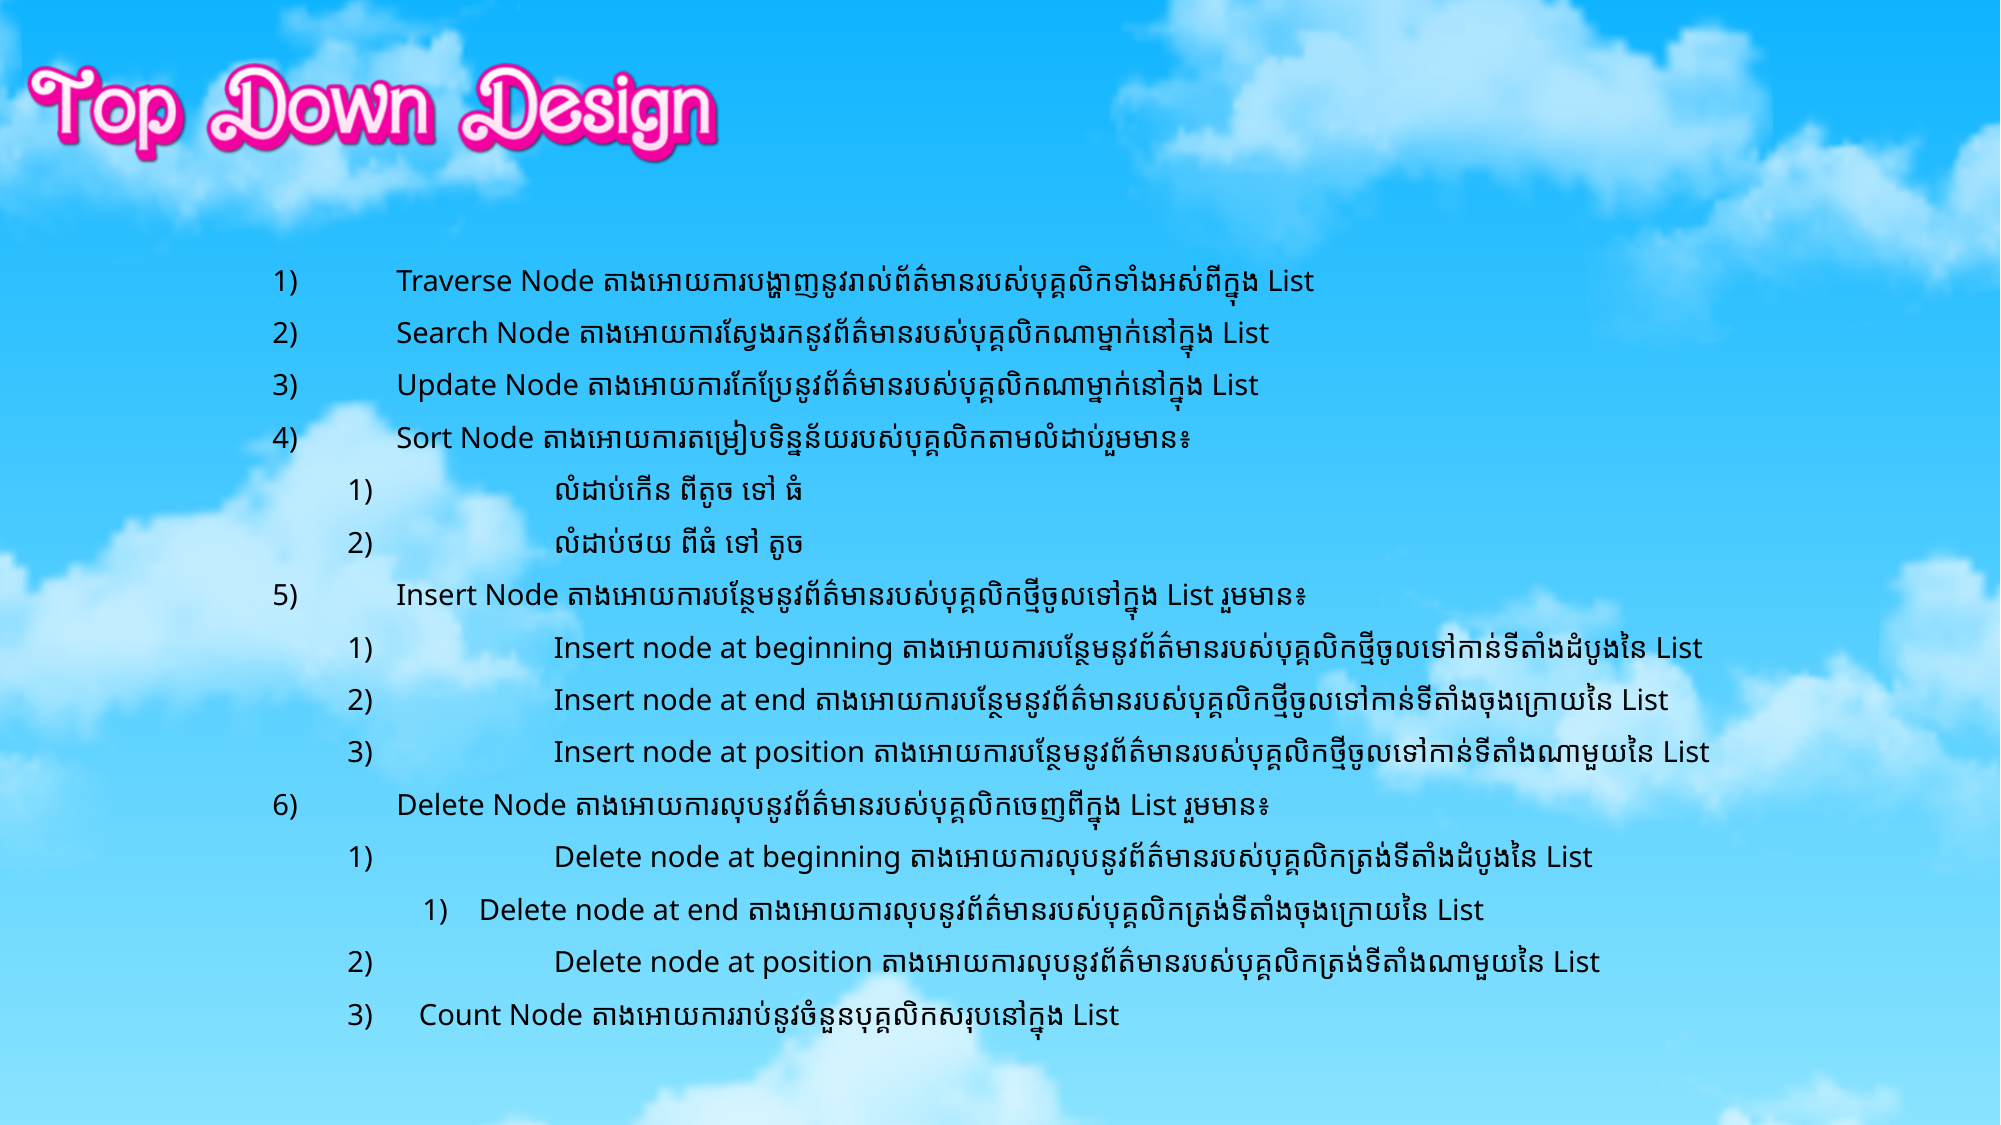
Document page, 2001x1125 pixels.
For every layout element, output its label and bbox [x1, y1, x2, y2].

picture [0, 0, 790, 235]
text_box [0, 0, 2000, 1125]
